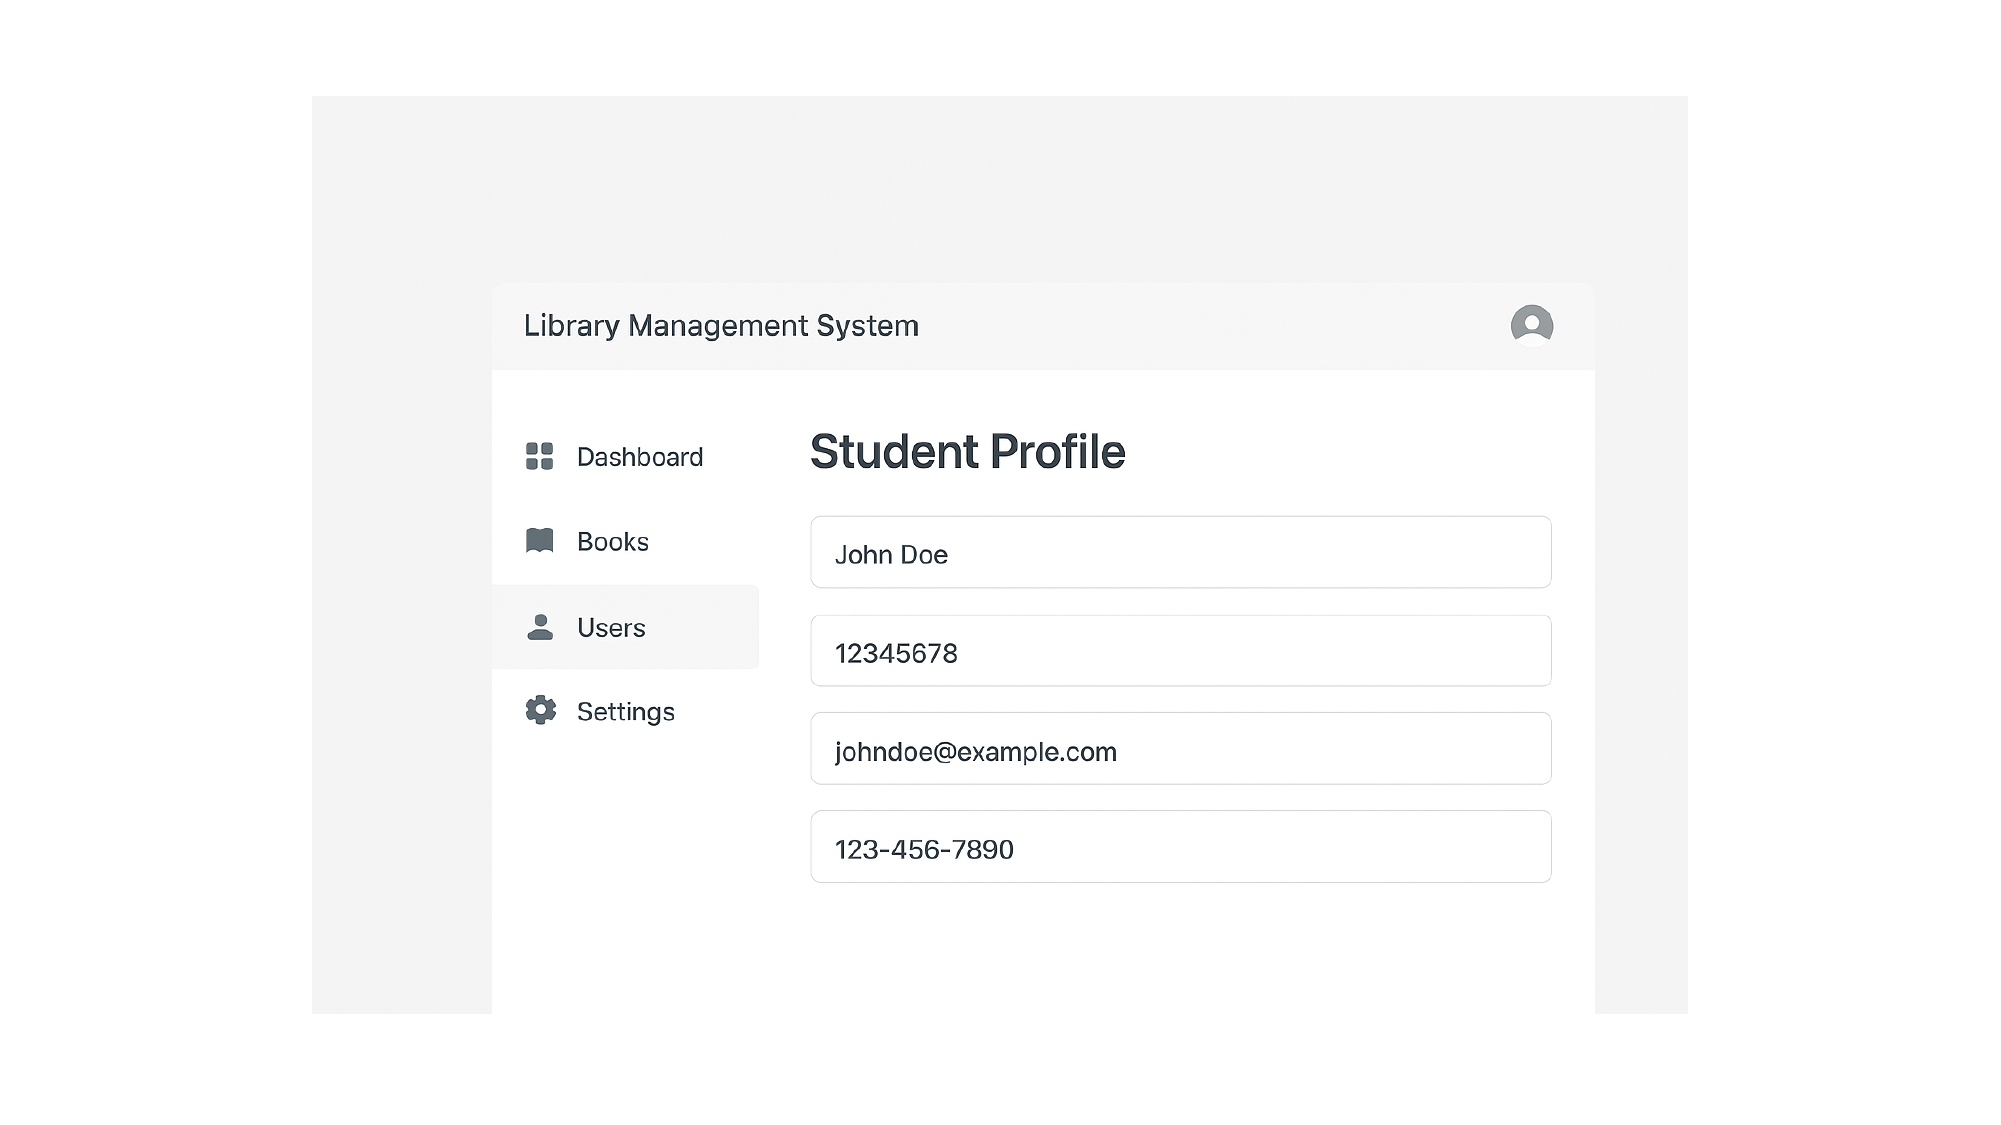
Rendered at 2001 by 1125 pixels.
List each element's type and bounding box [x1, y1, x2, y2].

list [312, 96, 1688, 1014]
